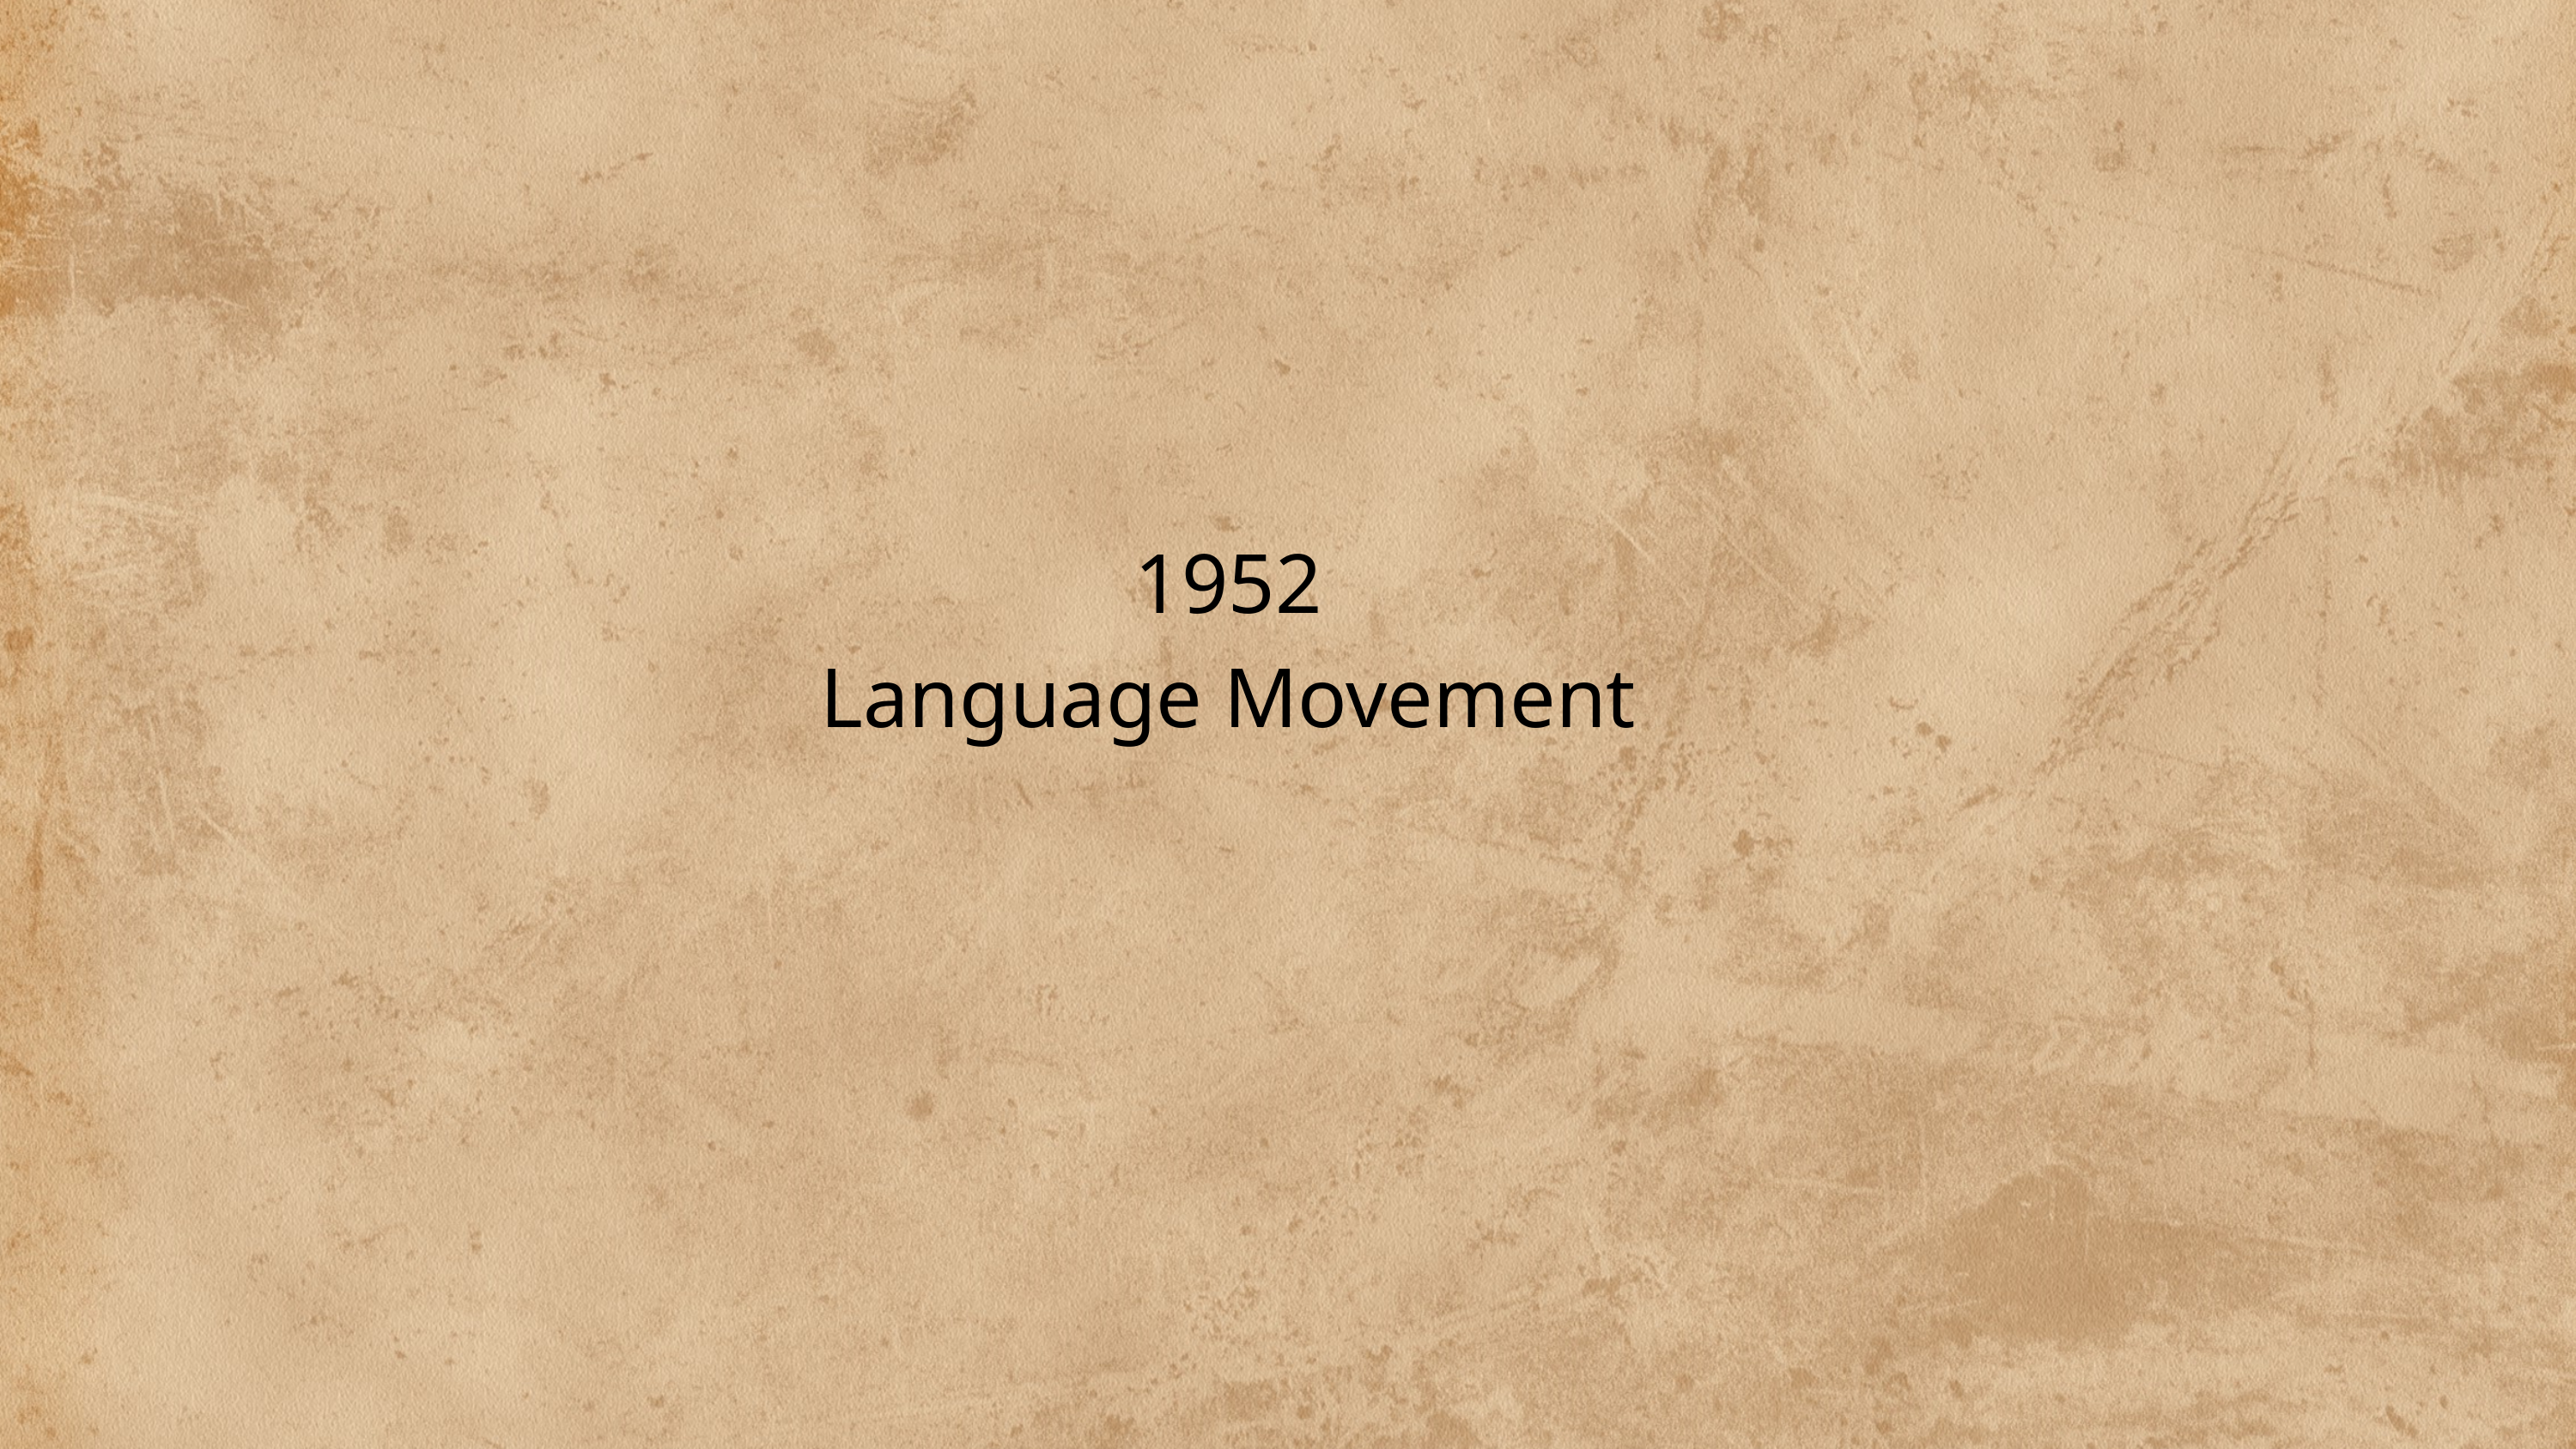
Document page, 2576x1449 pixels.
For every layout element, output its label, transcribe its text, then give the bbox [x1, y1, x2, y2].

text_box 1952 Language Movement [782, 515, 1674, 744]
picture [0, 0, 2576, 1449]
